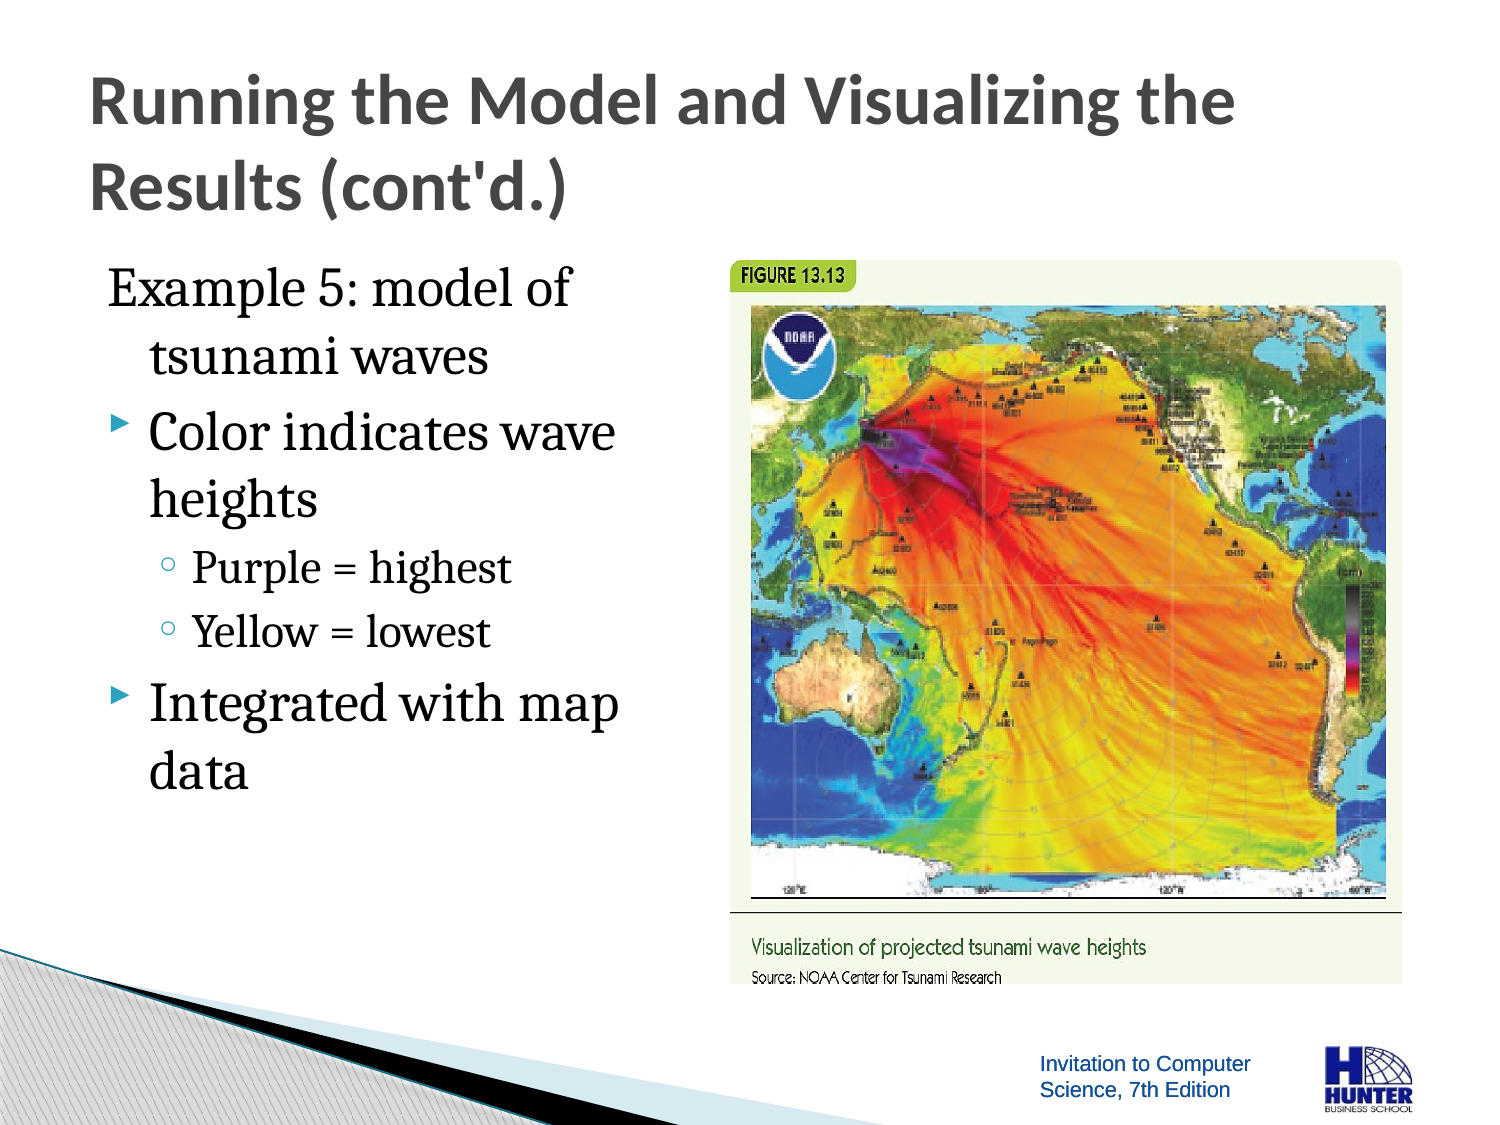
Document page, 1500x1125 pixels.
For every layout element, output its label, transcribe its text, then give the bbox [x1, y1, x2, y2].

title Running the Model and Visualizing the Results (cont'd.) [75, 45, 1425, 233]
picture [730, 260, 1402, 985]
picture [1325, 1046, 1413, 1113]
list Example 5: model of tsunami waves Color indicates wave heights Purple = highest Yellow = lowest Integrated with map data [75, 243, 745, 986]
